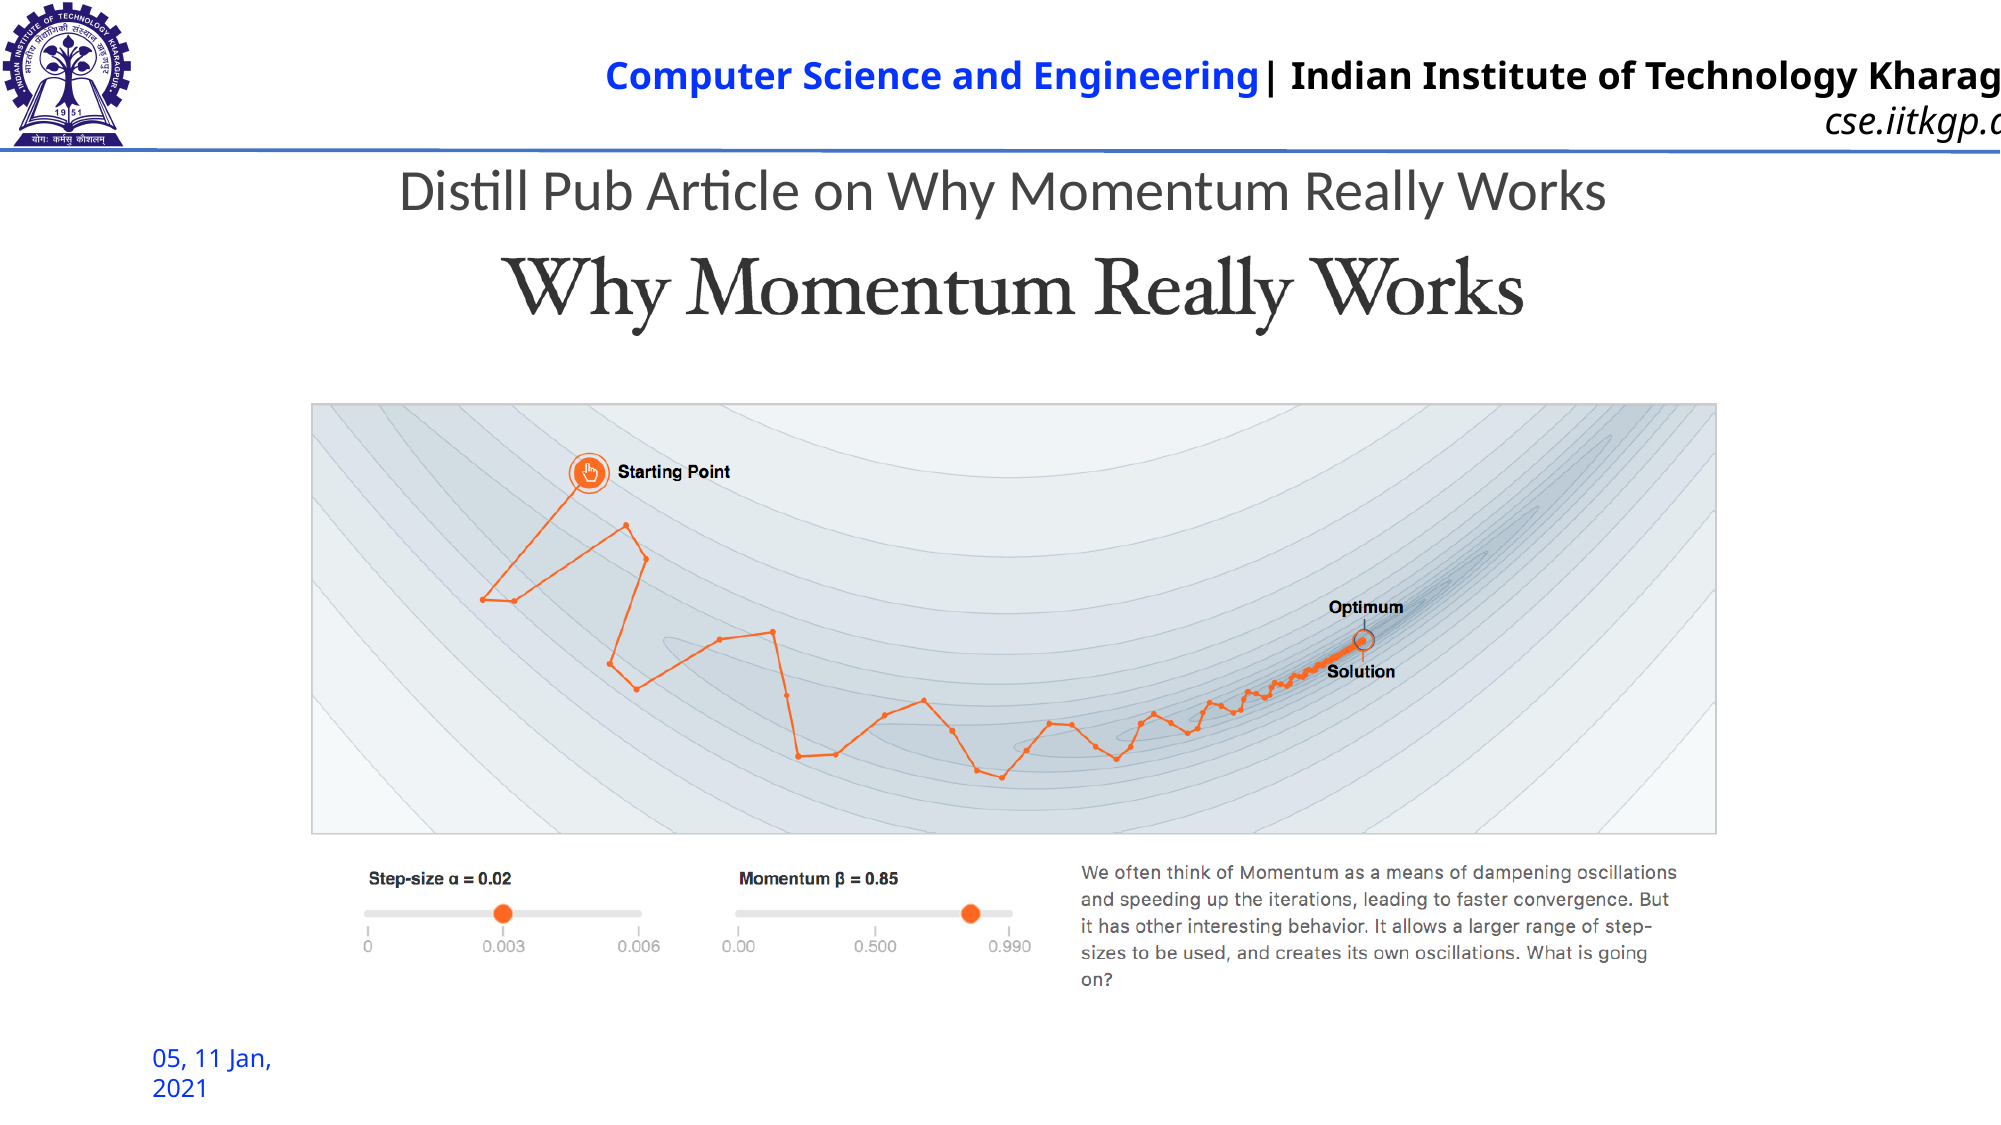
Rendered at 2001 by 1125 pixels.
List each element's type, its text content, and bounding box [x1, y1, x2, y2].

picture [264, 240, 1734, 1000]
picture [2, 2, 131, 147]
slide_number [137, 1042, 331, 1103]
text_box Distill Pub Article on Why Momentum Really Works [305, 136, 1702, 232]
